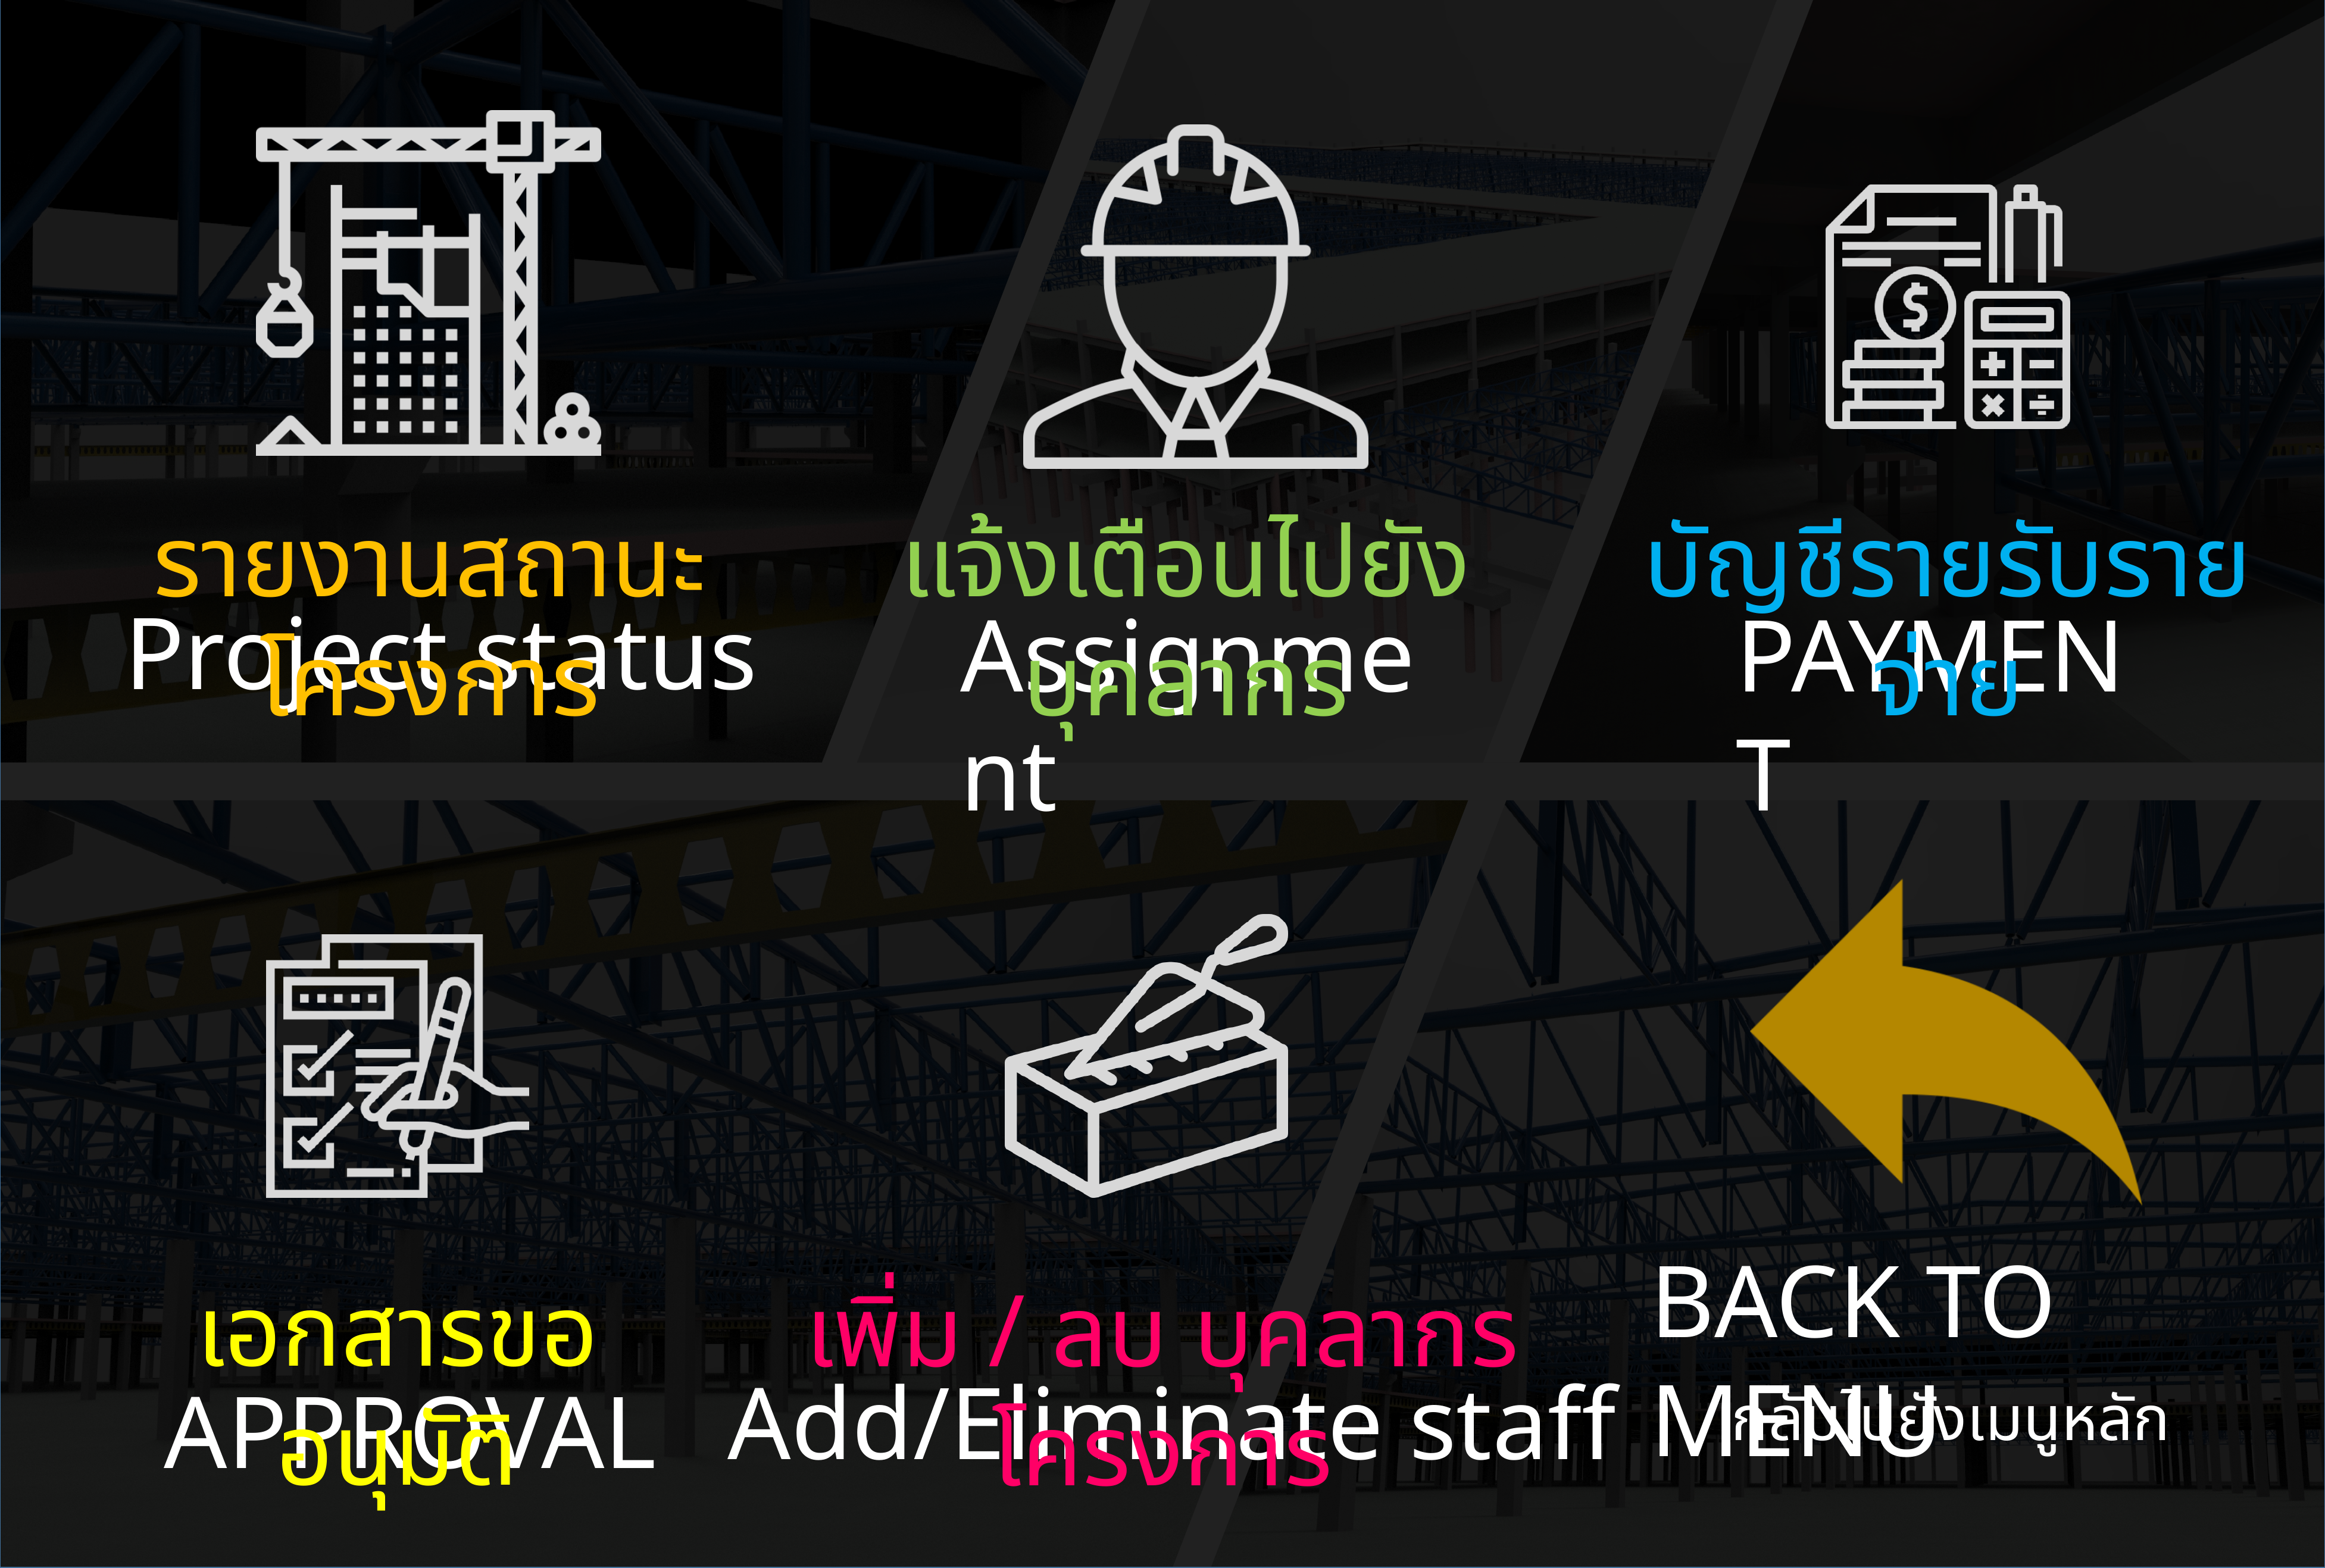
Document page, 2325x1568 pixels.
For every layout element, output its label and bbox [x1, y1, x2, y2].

picture [1023, 124, 1368, 469]
picture [266, 934, 529, 1198]
picture [1750, 846, 2142, 1238]
picture [1005, 914, 1288, 1198]
picture [256, 110, 601, 456]
picture [1826, 184, 2070, 429]
text_box [0, 0, 2325, 1568]
